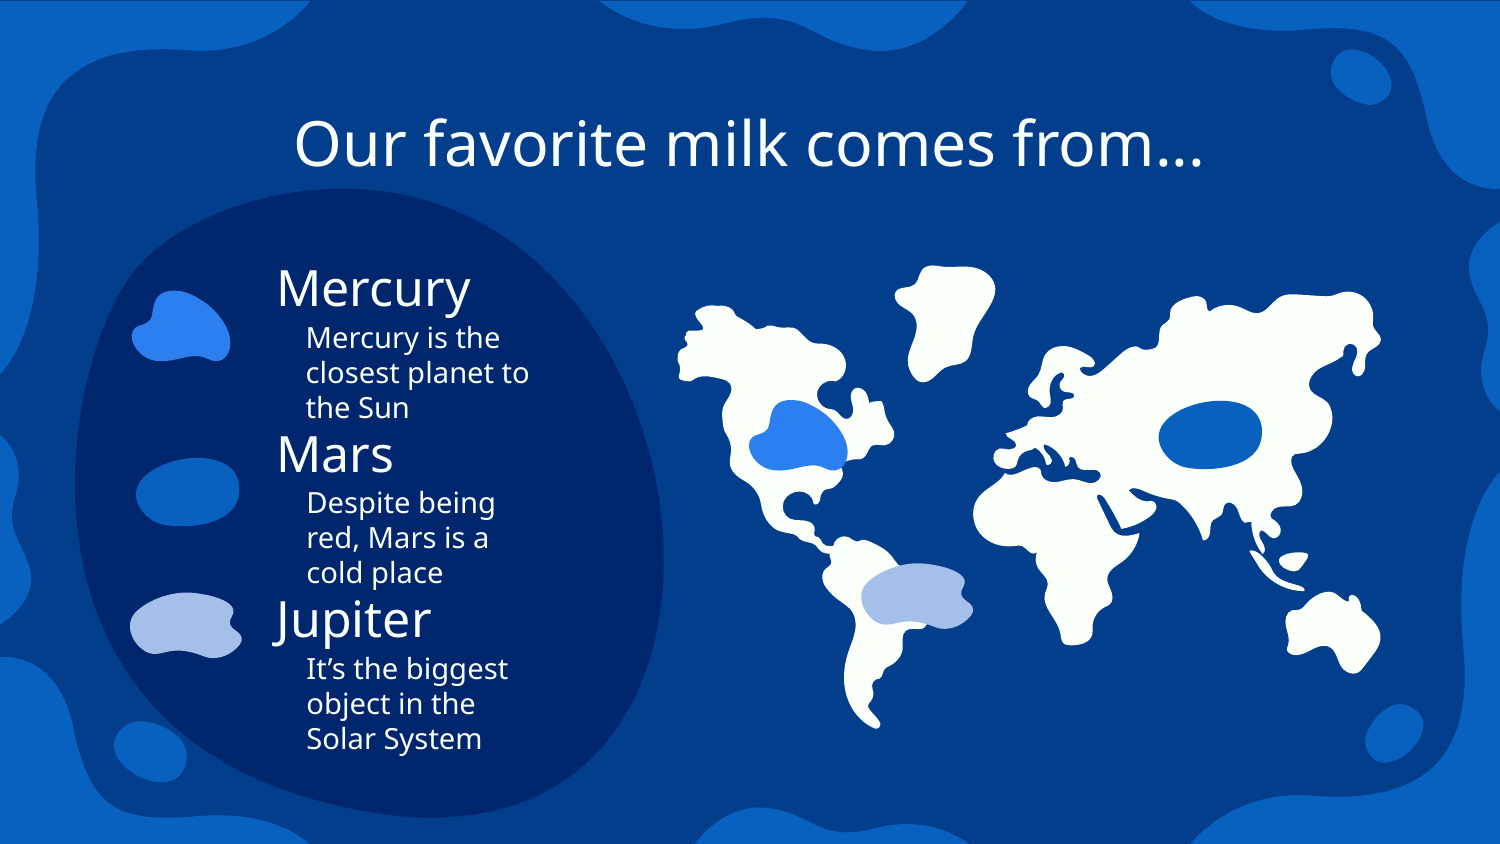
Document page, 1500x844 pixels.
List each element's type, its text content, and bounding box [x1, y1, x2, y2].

title Our favorite milk comes from... [118, 88, 1382, 167]
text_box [677, 265, 1383, 729]
text_box [135, 457, 240, 527]
text_box [129, 592, 242, 659]
text_box Despite being red, Mars is a cold place [261, 478, 577, 552]
text_box [131, 290, 231, 362]
text_box Mercury [261, 241, 577, 313]
text_box Mars [261, 407, 577, 478]
text_box It’s the biggest object in the Solar System [261, 644, 577, 718]
text_box [75, 188, 664, 818]
text_box Jupiter [261, 572, 577, 644]
text_box Mercury is the closest planet to the Sun [261, 313, 577, 387]
